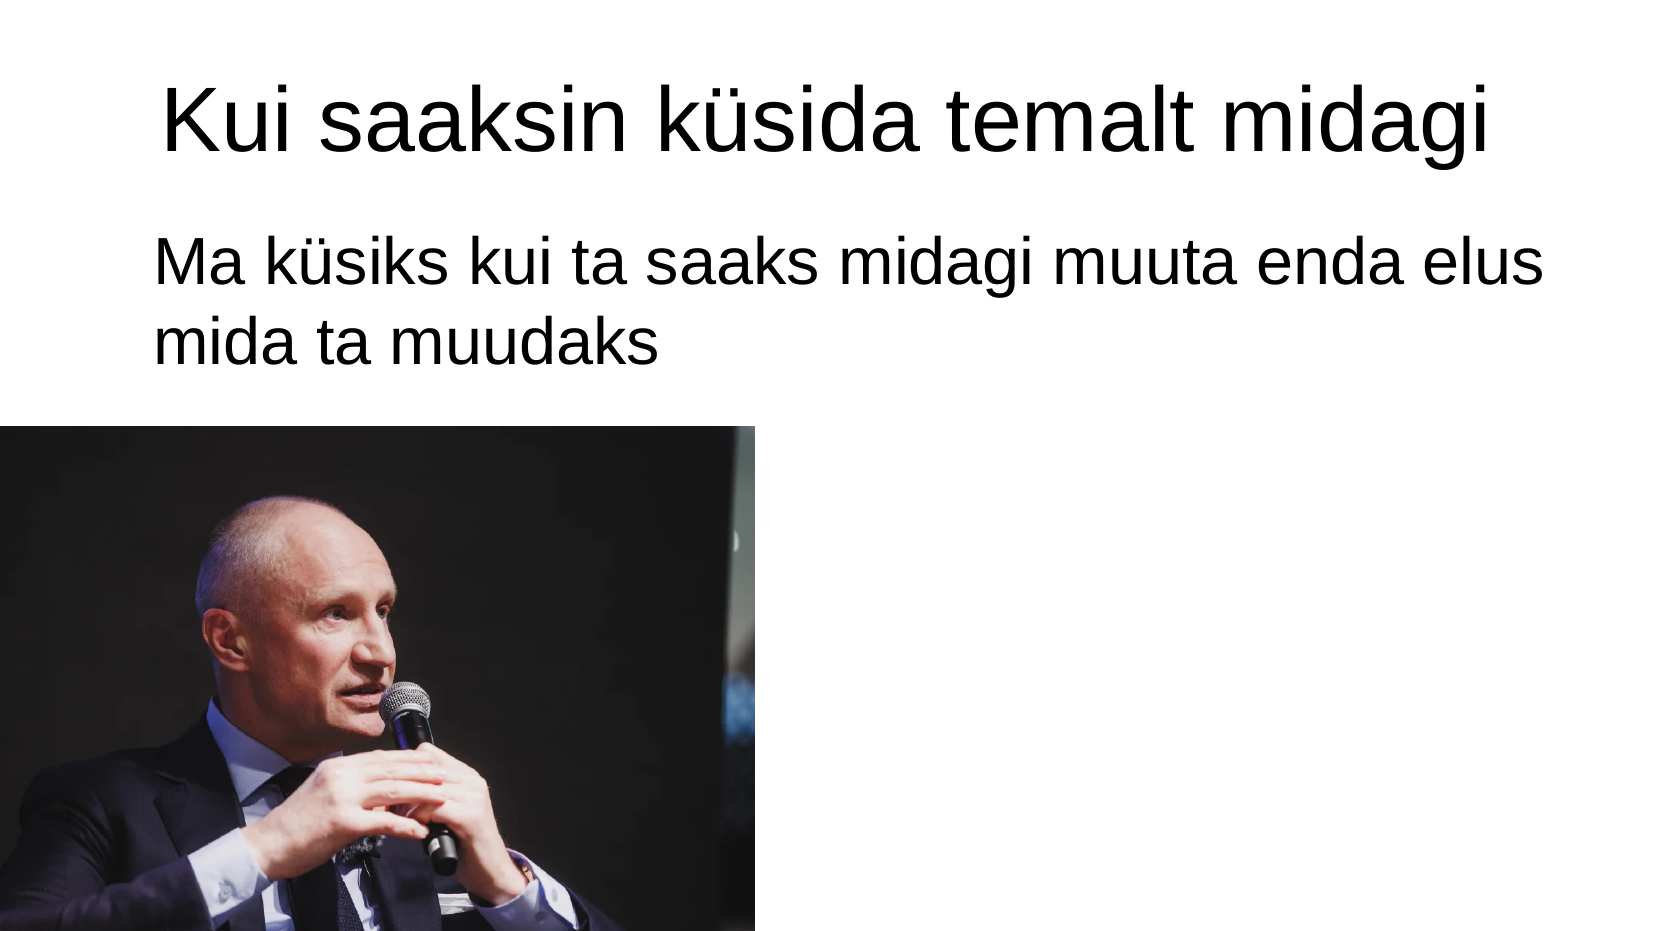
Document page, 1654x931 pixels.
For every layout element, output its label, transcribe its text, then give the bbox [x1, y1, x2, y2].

list Ma küsiks kui ta saaks midagi muuta enda elus mida ta muudaks [82, 217, 1571, 757]
picture [0, 426, 755, 931]
title Kui saaksin küsida temalt midagi [82, 37, 1571, 193]
